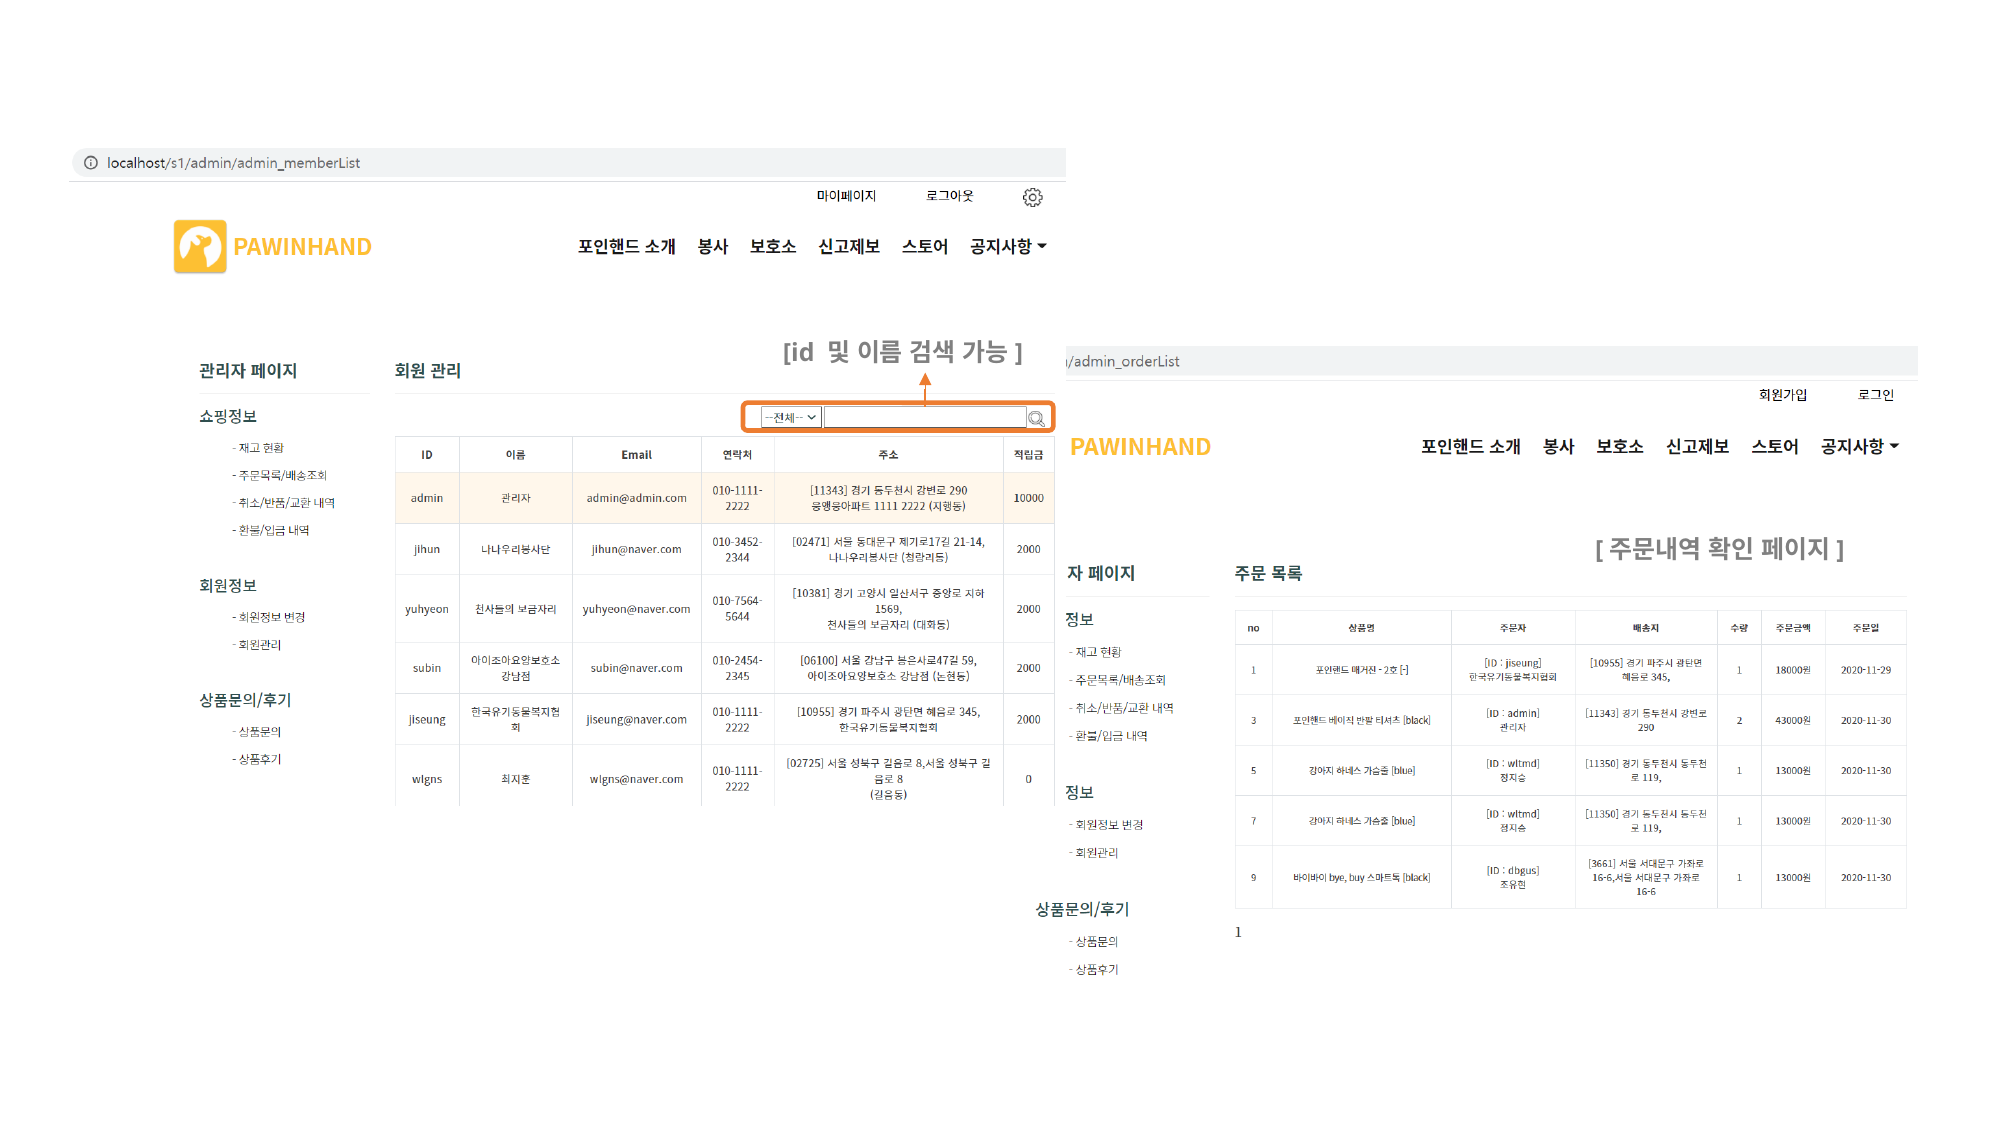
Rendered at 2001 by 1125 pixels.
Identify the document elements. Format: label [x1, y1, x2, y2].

picture [904, 343, 1918, 983]
list [69, 145, 1066, 806]
